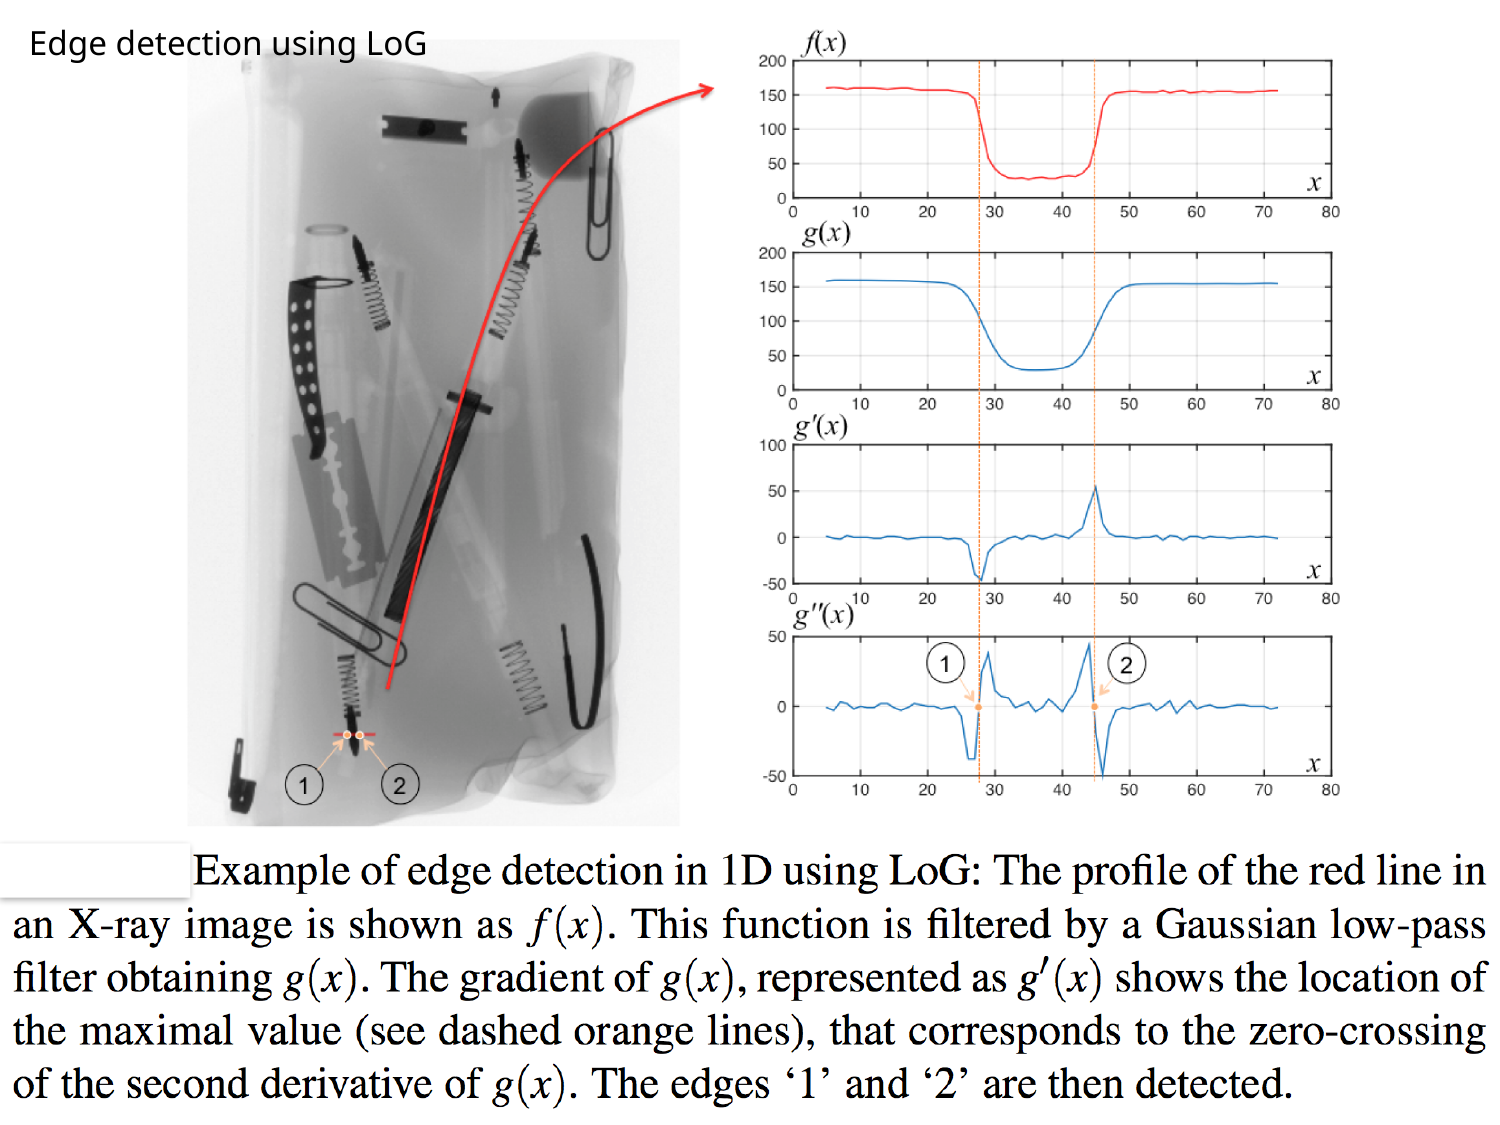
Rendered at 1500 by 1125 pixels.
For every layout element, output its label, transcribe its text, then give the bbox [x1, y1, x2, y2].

text_box Edge detection using LoG [14, 14, 443, 70]
picture [0, 19, 1500, 1125]
